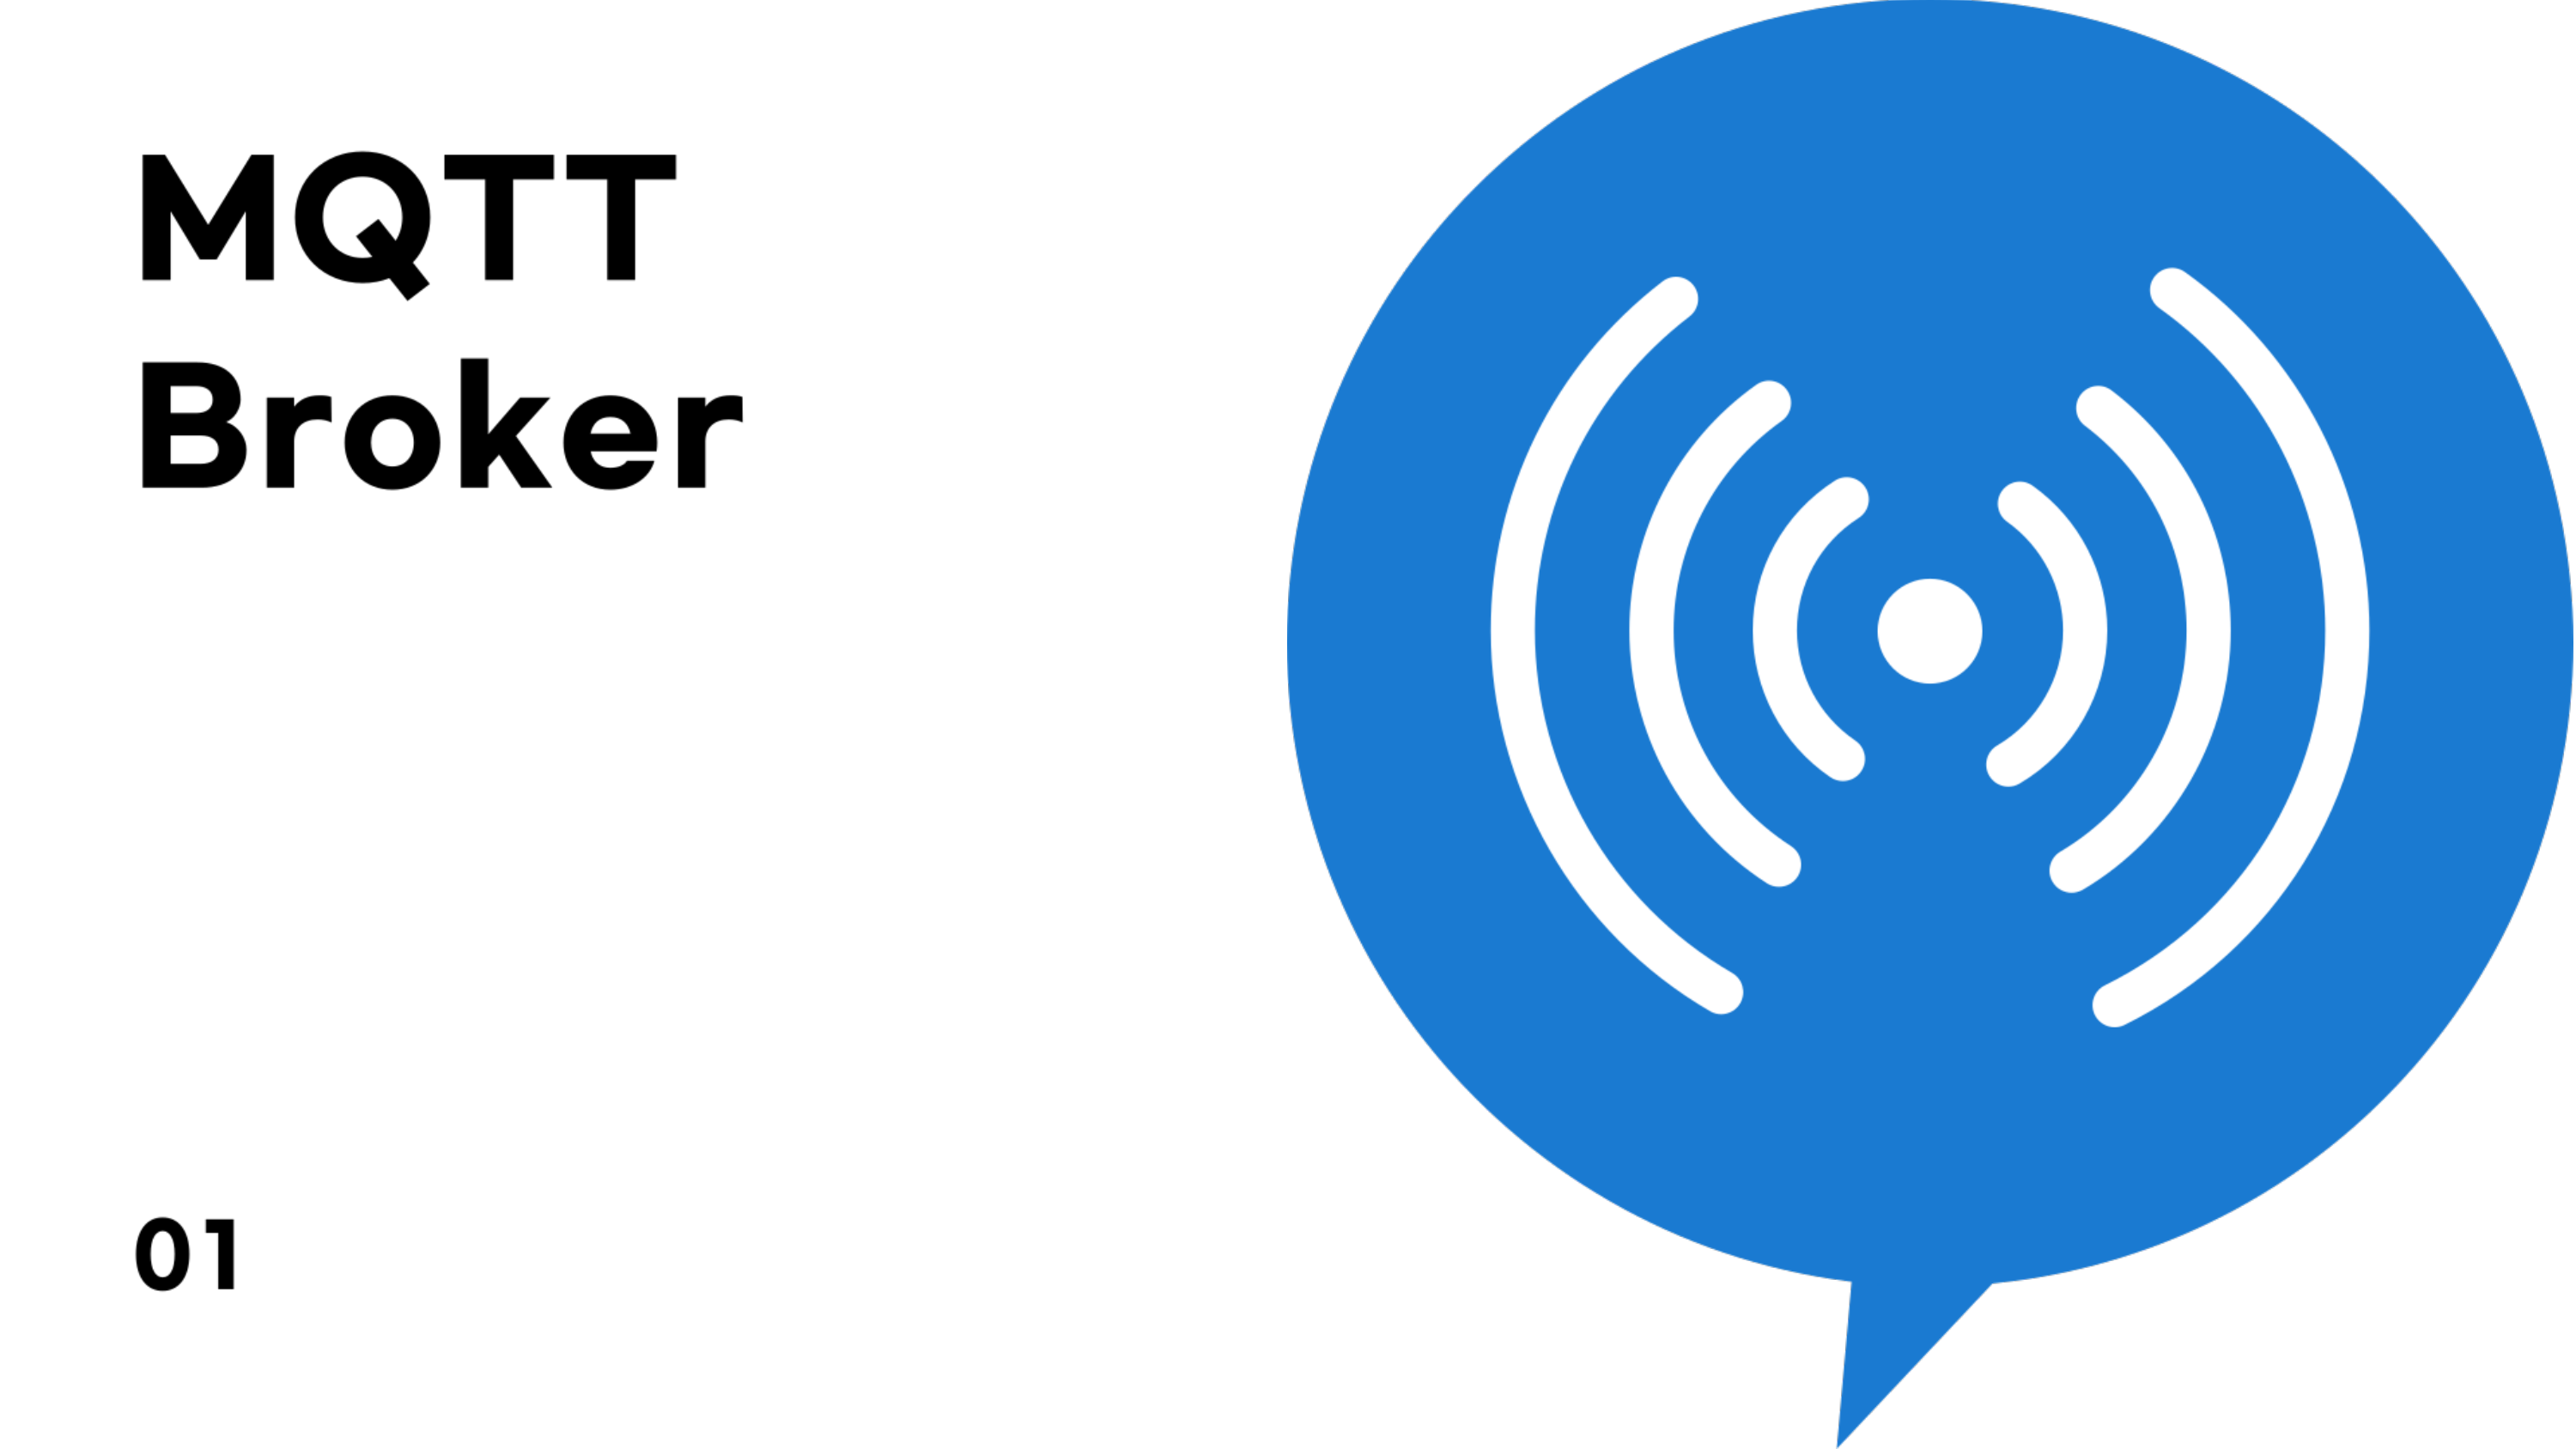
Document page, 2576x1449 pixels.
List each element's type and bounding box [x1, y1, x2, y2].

picture [119, 1188, 275, 1330]
text_box [1287, 0, 2573, 1449]
picture [109, 101, 805, 561]
